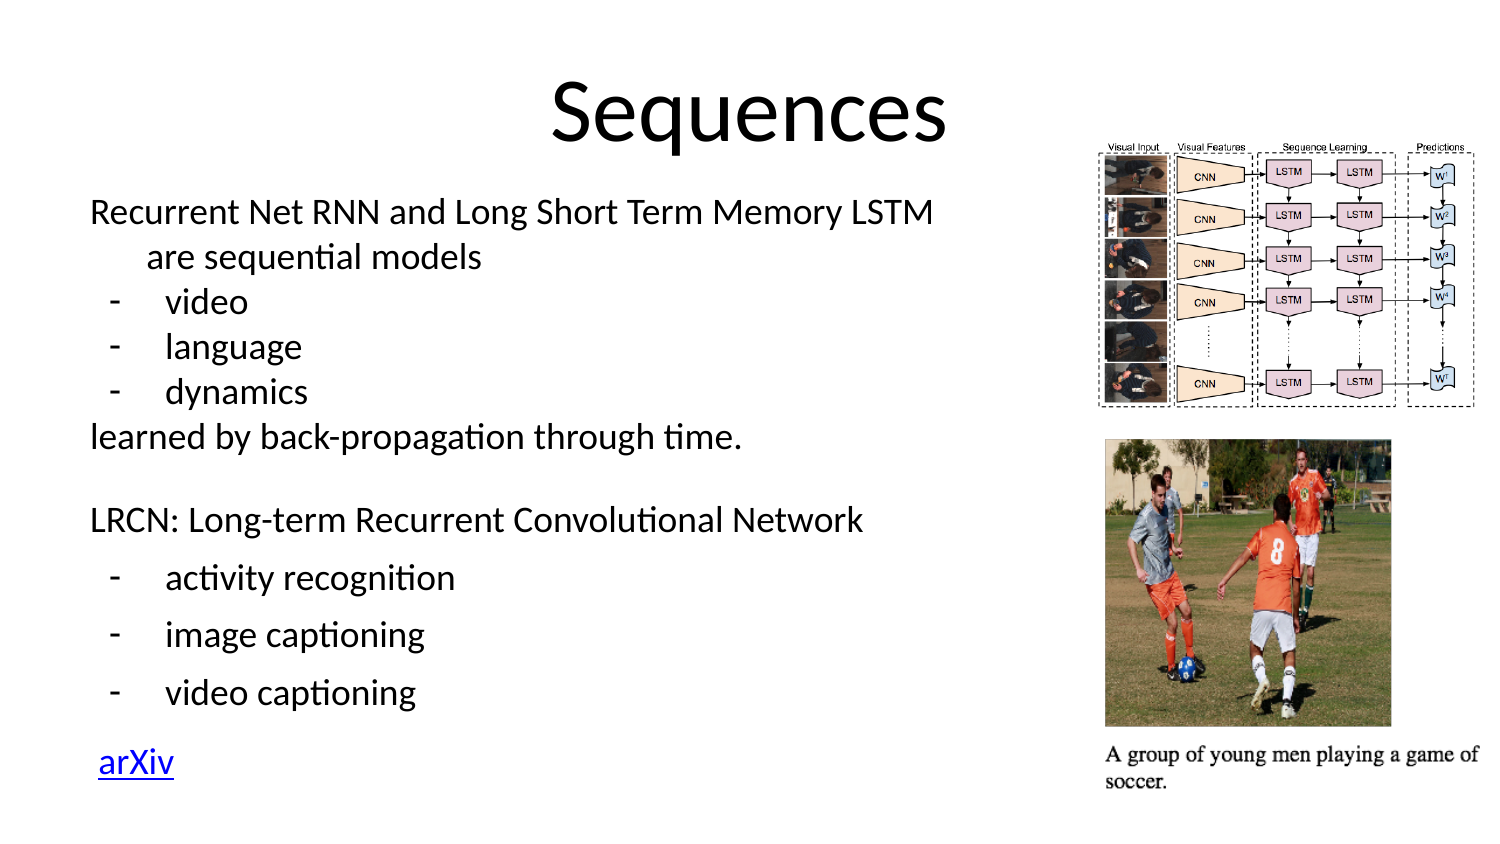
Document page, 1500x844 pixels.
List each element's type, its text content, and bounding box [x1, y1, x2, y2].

text_box arXiv [83, 722, 746, 794]
text_box LRCN: Long-term Recurrent Convolutional Network activity recognition image captioning video captioning [74, 480, 1073, 728]
list Recurrent Net RNN and Long Short Term Memory LSTM are sequential models video language dynamics learned by back-propagation through time. [75, 175, 1091, 551]
picture [1096, 133, 1487, 806]
title Sequences [75, 33, 1425, 175]
